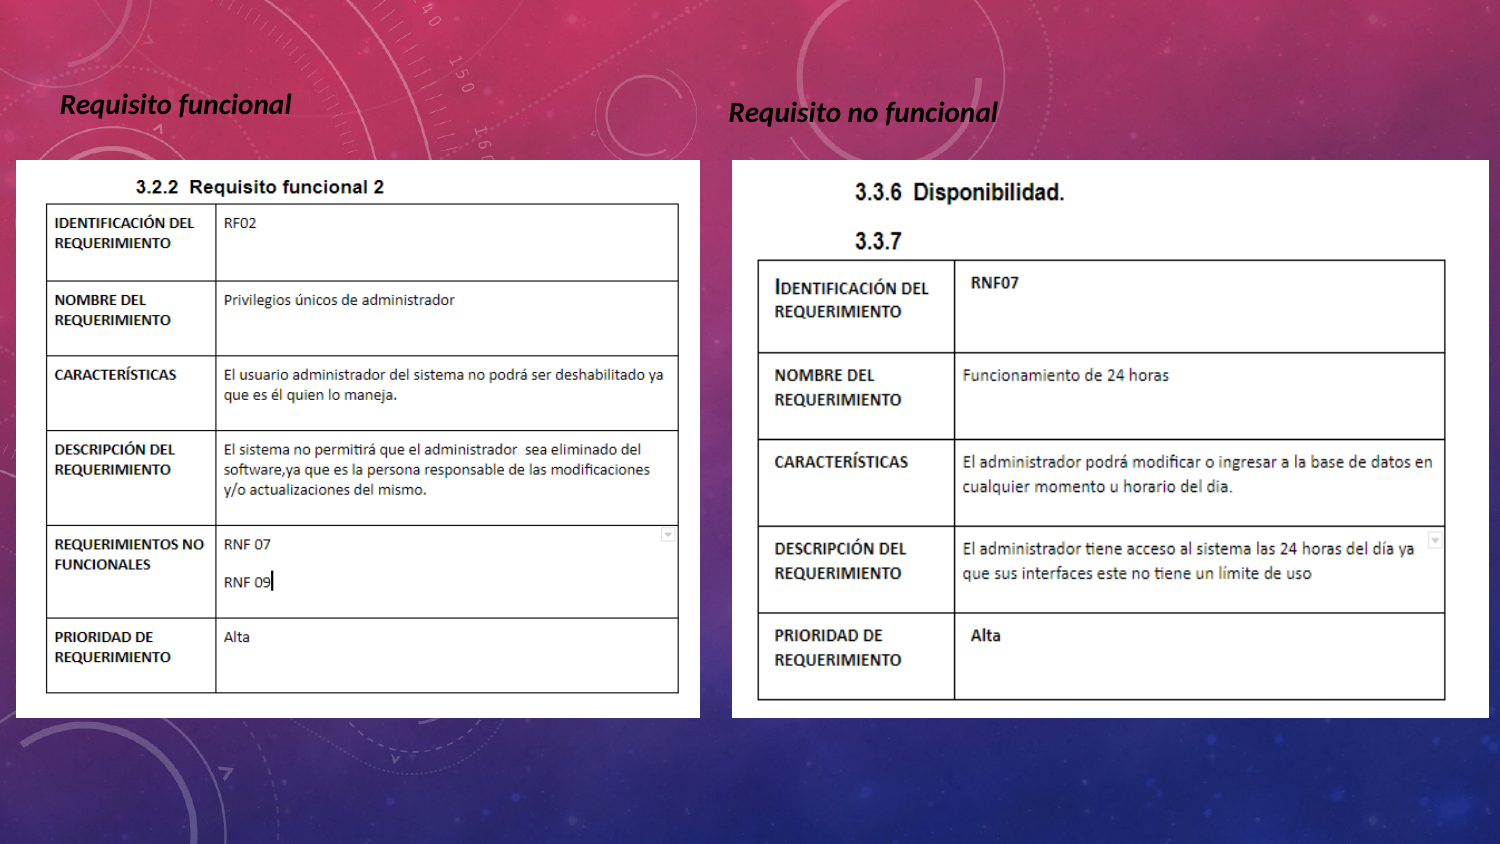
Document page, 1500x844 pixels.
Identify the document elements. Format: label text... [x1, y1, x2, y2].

text_box Requisito no funcional [713, 78, 1180, 128]
text_box Requisito funcional [44, 70, 512, 148]
picture [0, 0, 1500, 844]
